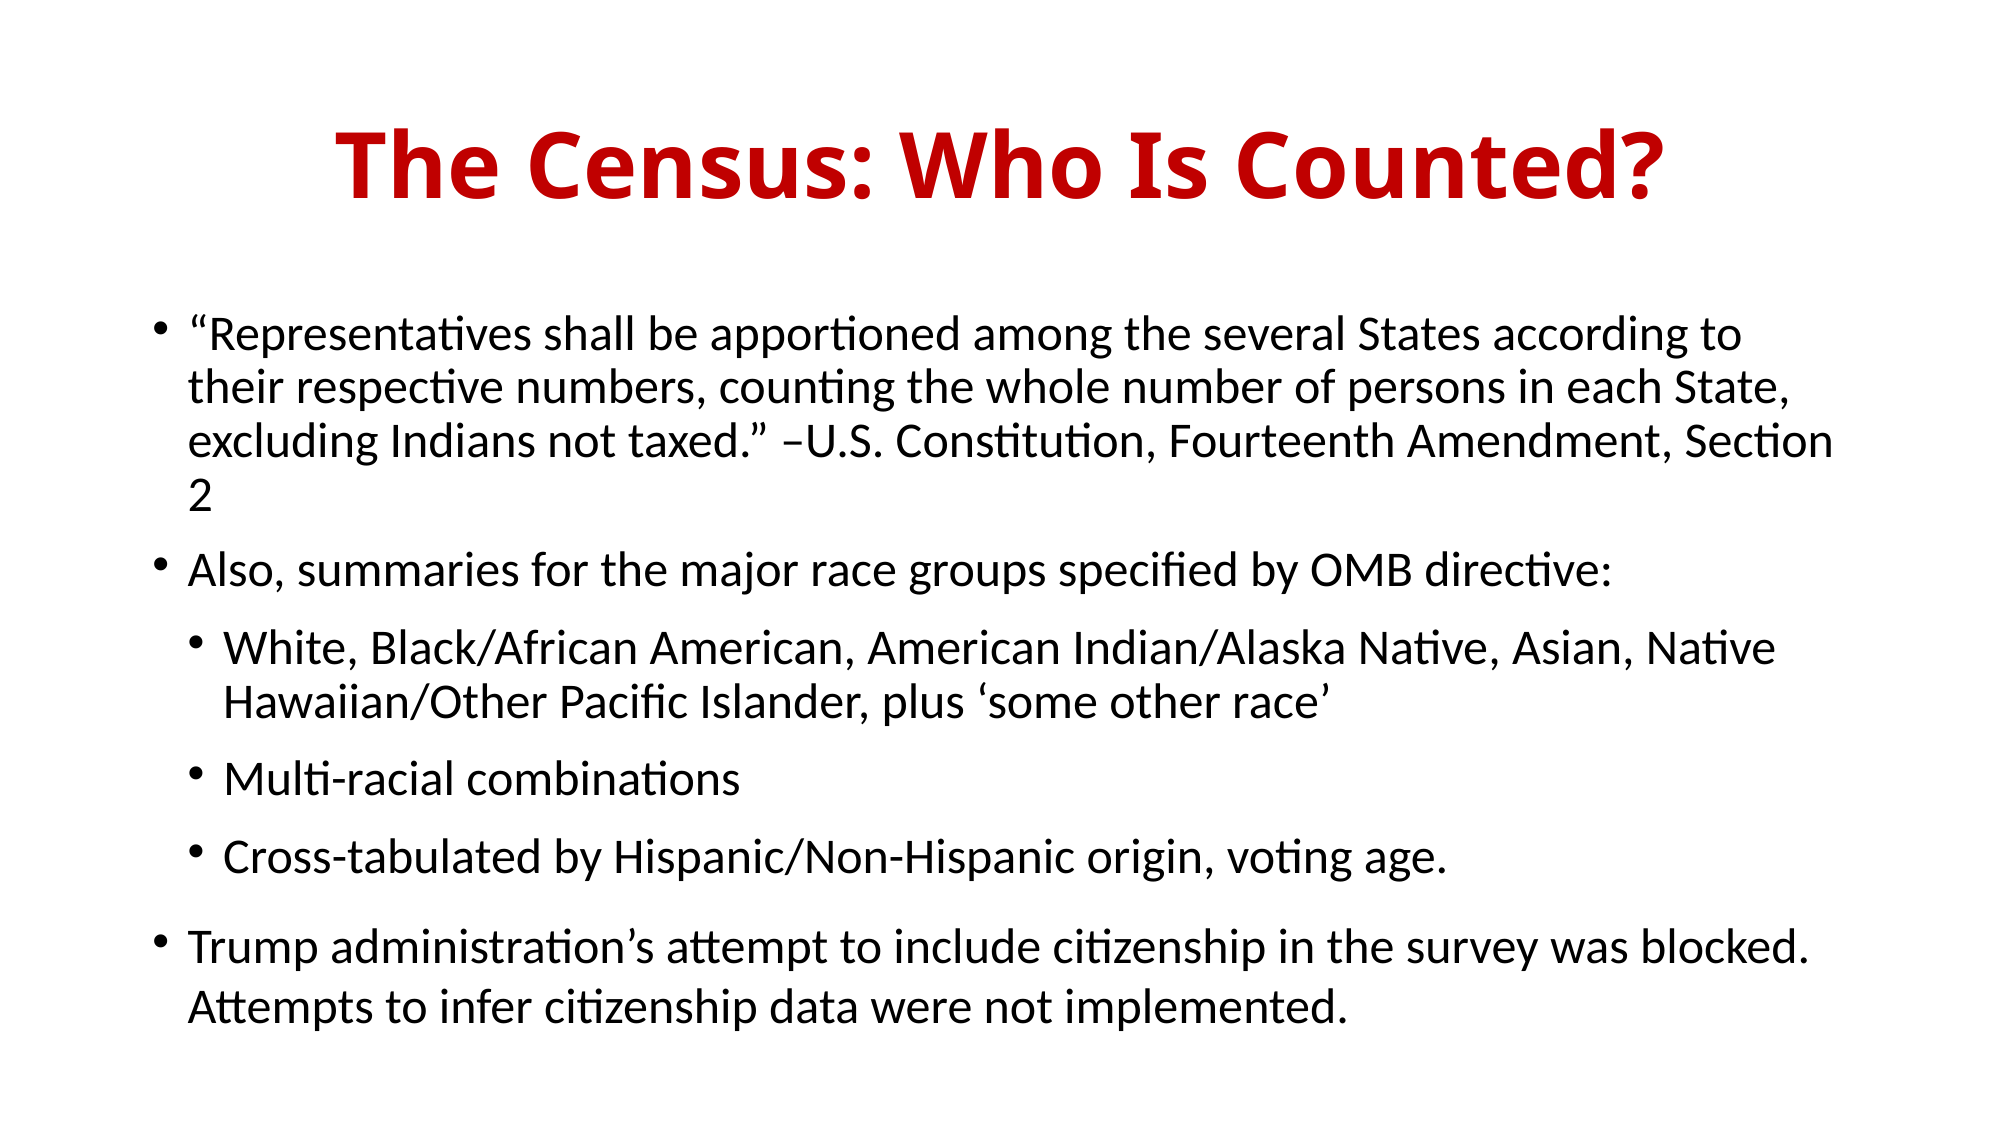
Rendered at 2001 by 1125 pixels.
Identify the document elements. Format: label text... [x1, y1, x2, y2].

text_box “Representatives shall be apportioned among the several States according to their respective numbers, counting the whole number of persons in each State, excluding Indians not taxed.” –U.S. Constitution, Fourteenth Amendment, Section 2 Also, summaries for the major race groups specified by OMB directive: White, Black/African American, American Indian/Alaska Native, Asian, Native Hawaiian/Other Pacific Islander, plus ‘some other race’ Multi-racial combinations Cross-tabulated by Hispanic/Non-Hispanic origin, voting age. Trump administration’s attempt to include citizenship in the survey was blocked. Attempts to infer citizenship data were not implemented. [137, 299, 1863, 1014]
text_box The Census: Who Is Counted? [137, 59, 1863, 278]
